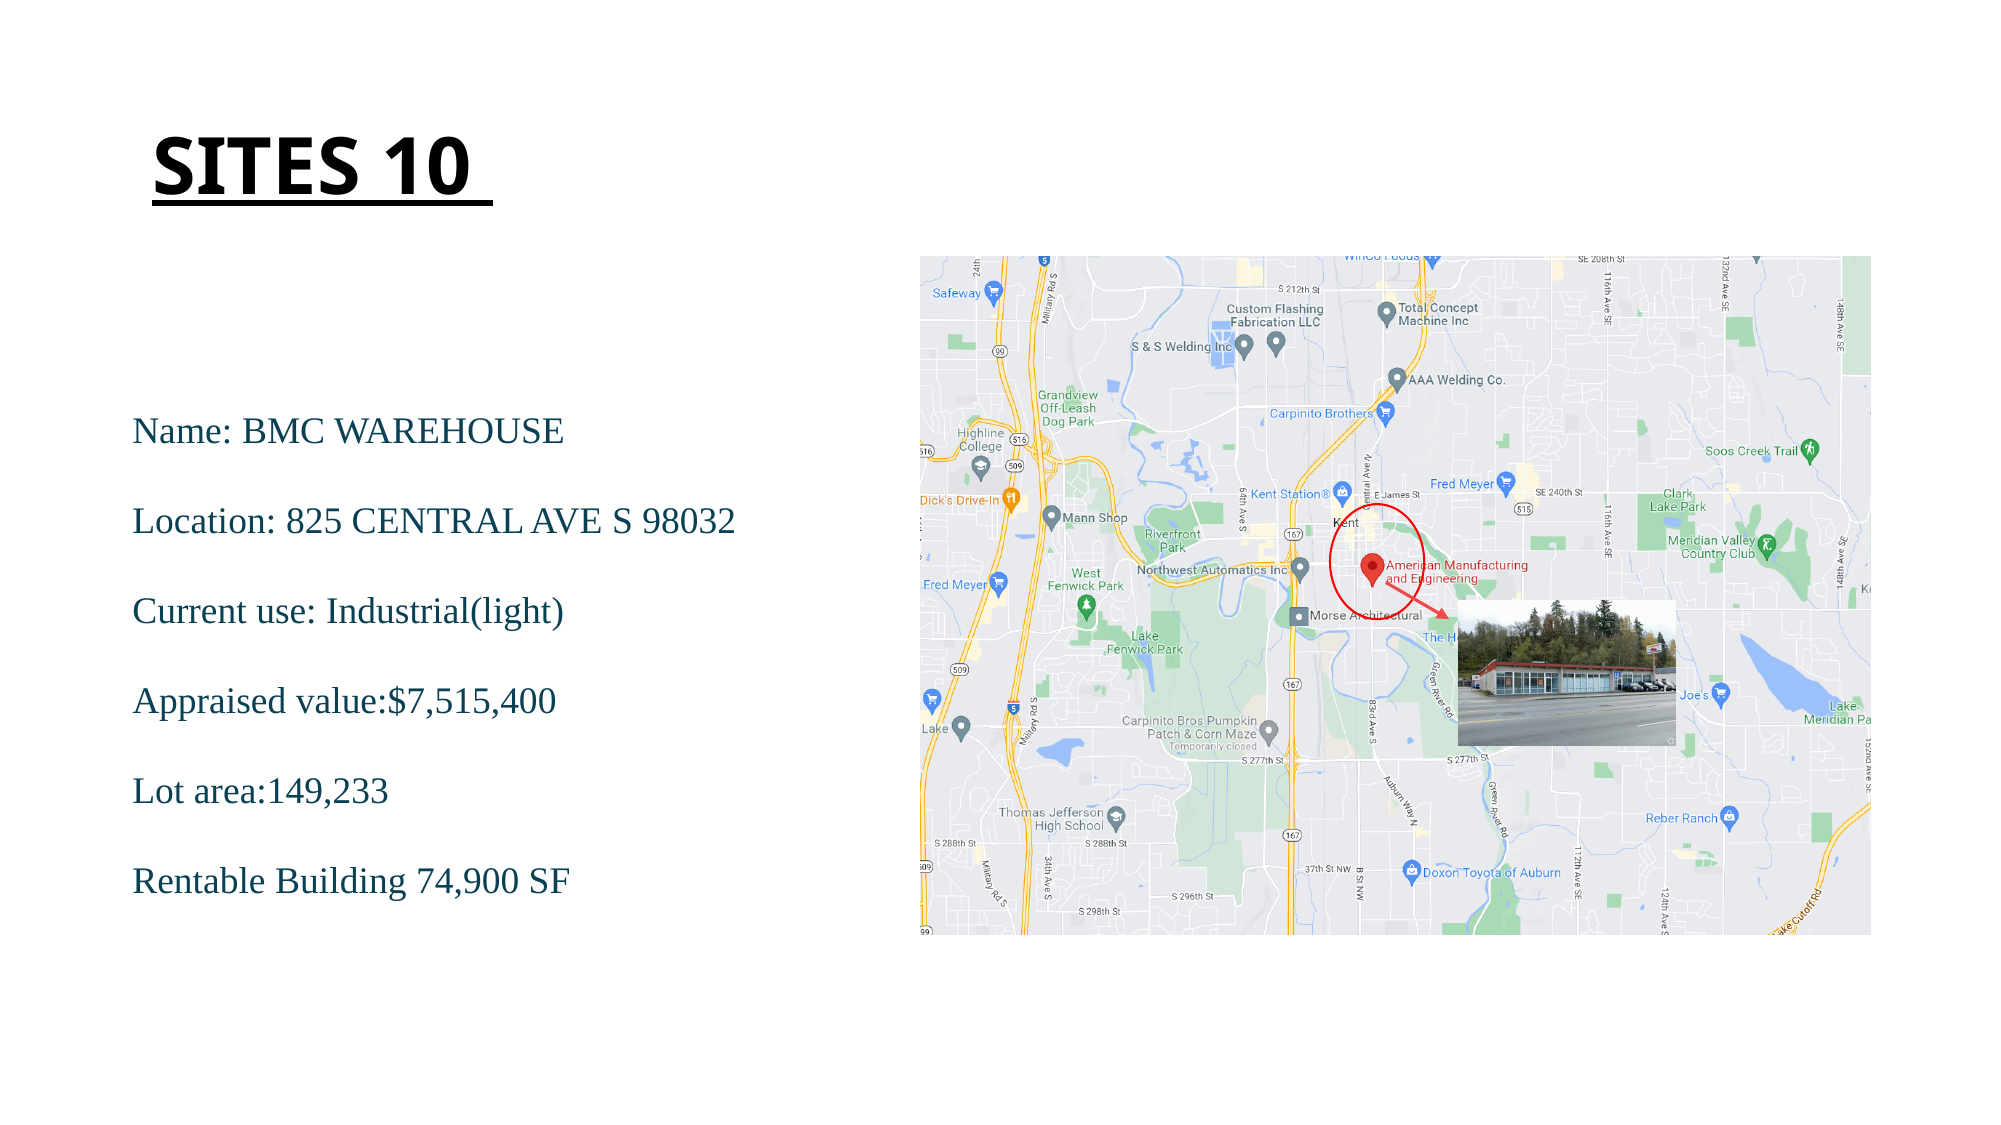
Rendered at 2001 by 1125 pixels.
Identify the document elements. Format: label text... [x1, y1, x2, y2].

picture [1458, 600, 1676, 746]
title Sites 10 [137, 59, 1863, 278]
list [920, 256, 1871, 935]
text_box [1385, 582, 1450, 620]
text_box Name: BMC WAREHOUSE Location: 825 CENTRAL AVE S 98032 Current use: Industrial(light) Appraised value:$7,515,400 Lot area:149,233 Rentable Building 74,900 SF [117, 353, 784, 909]
